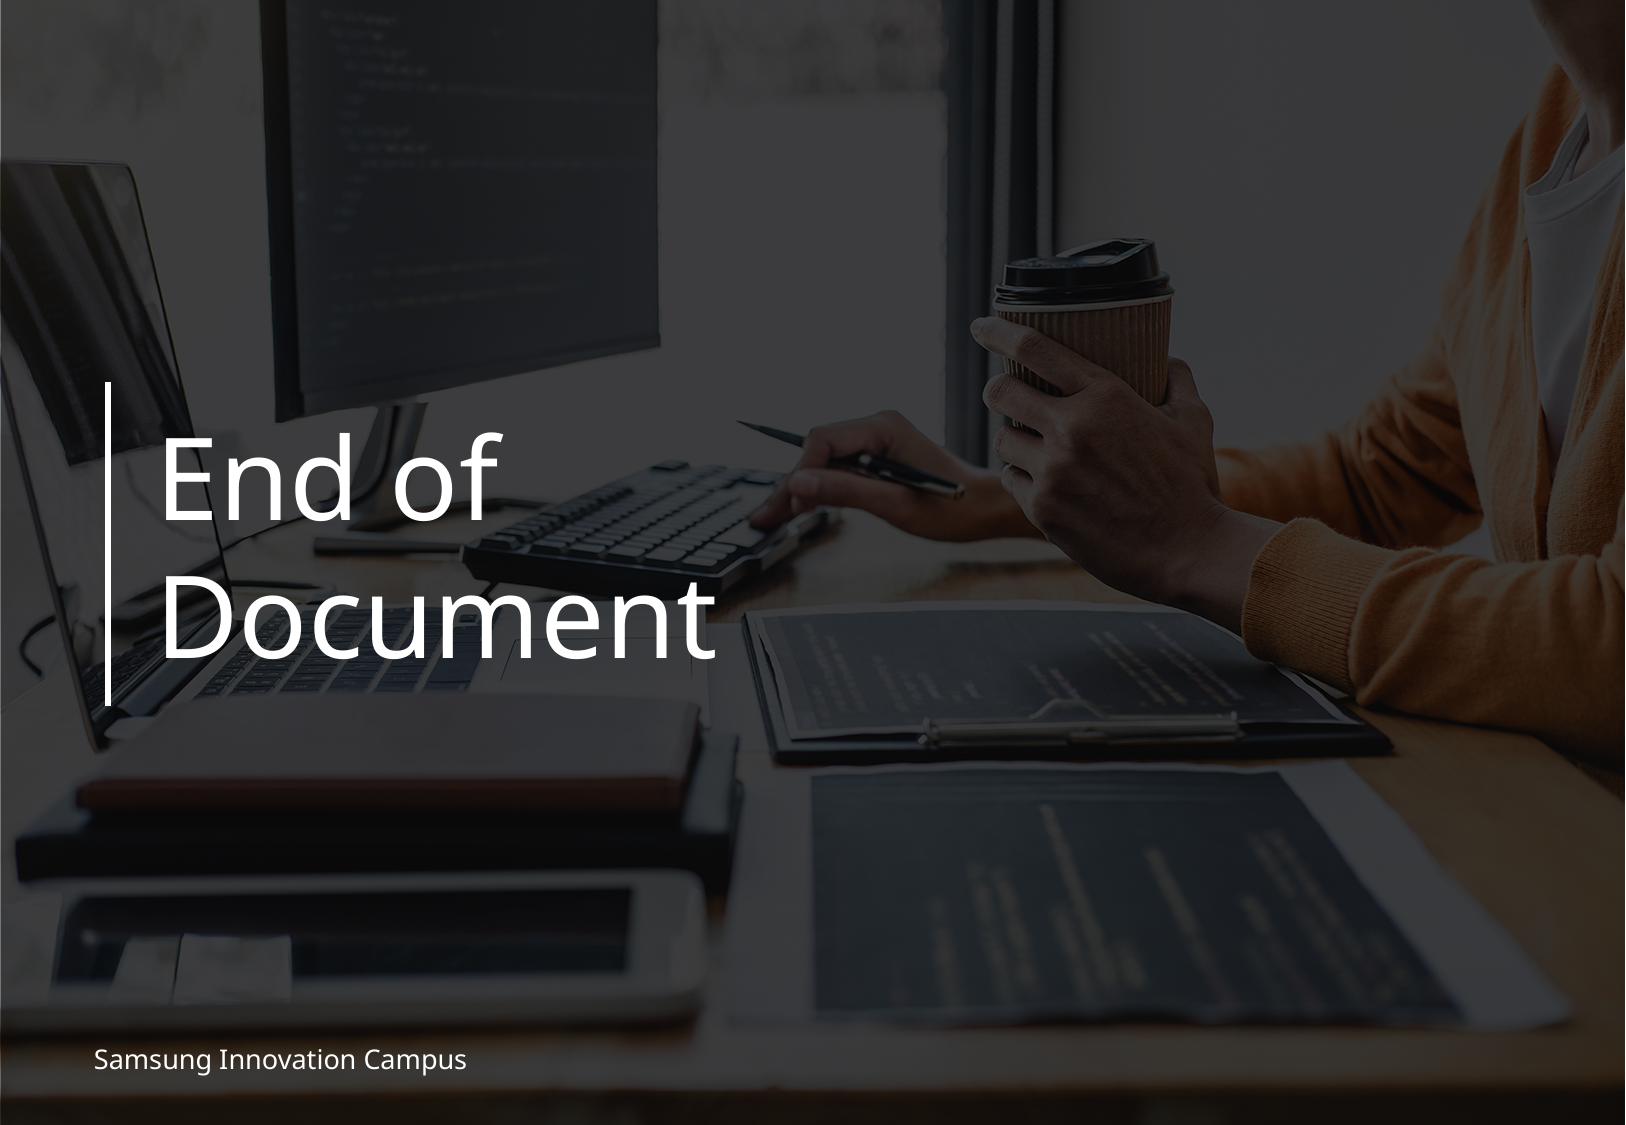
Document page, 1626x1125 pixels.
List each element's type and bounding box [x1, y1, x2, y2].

text_box [0, 0, 1625, 1125]
